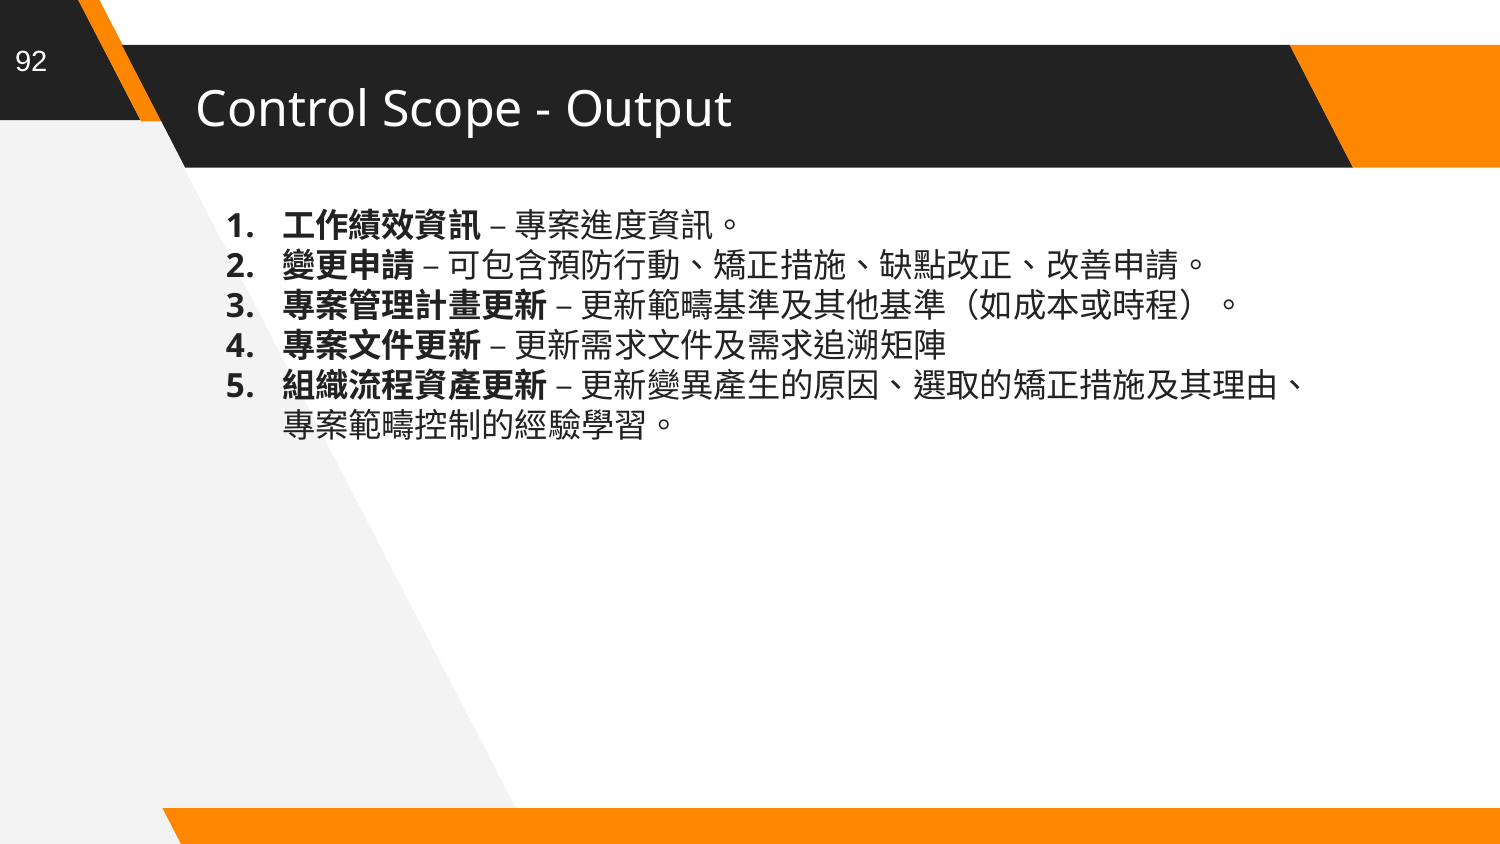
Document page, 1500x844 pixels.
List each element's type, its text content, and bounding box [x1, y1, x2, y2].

list 工作績效資訊 – 專案進度資訊。 變更申請 – 可包含預防行動、矯正措施、缺點改正、改善申請。 專案管理計畫更新 – 更新範疇基準及其他基準（如成本或時程）。 專案文件更新 – 更新需求文件及需求追溯矩陣 組織流程資產更新 – 更新變異產生的原因、選取的矯正措施及其理由、專案範疇控制的經驗學習。 [180, 189, 1350, 799]
title Control Scope - Output [180, 44, 1424, 168]
slide_number 92 [0, 0, 98, 121]
